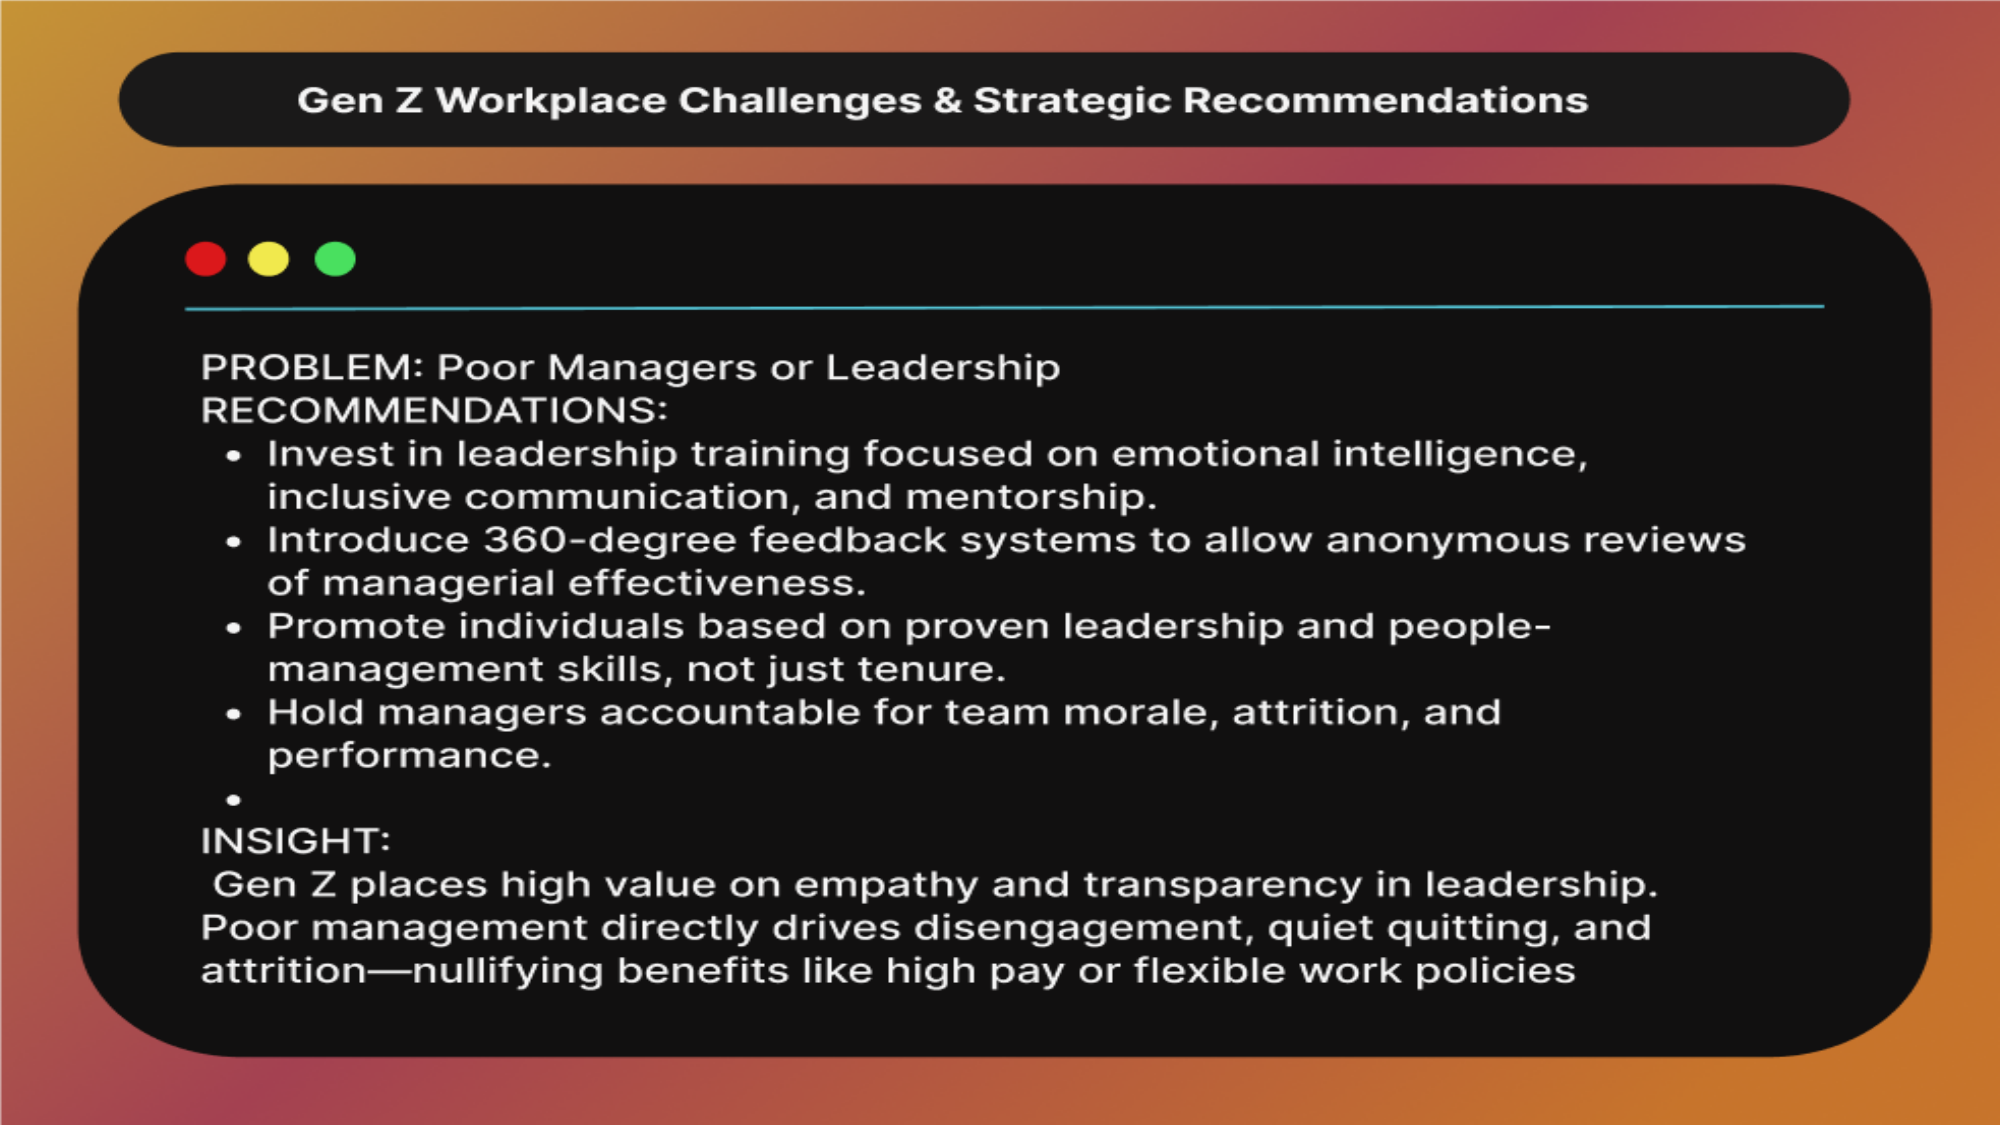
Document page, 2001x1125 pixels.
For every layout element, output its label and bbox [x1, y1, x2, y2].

list [0, 0, 2000, 1125]
